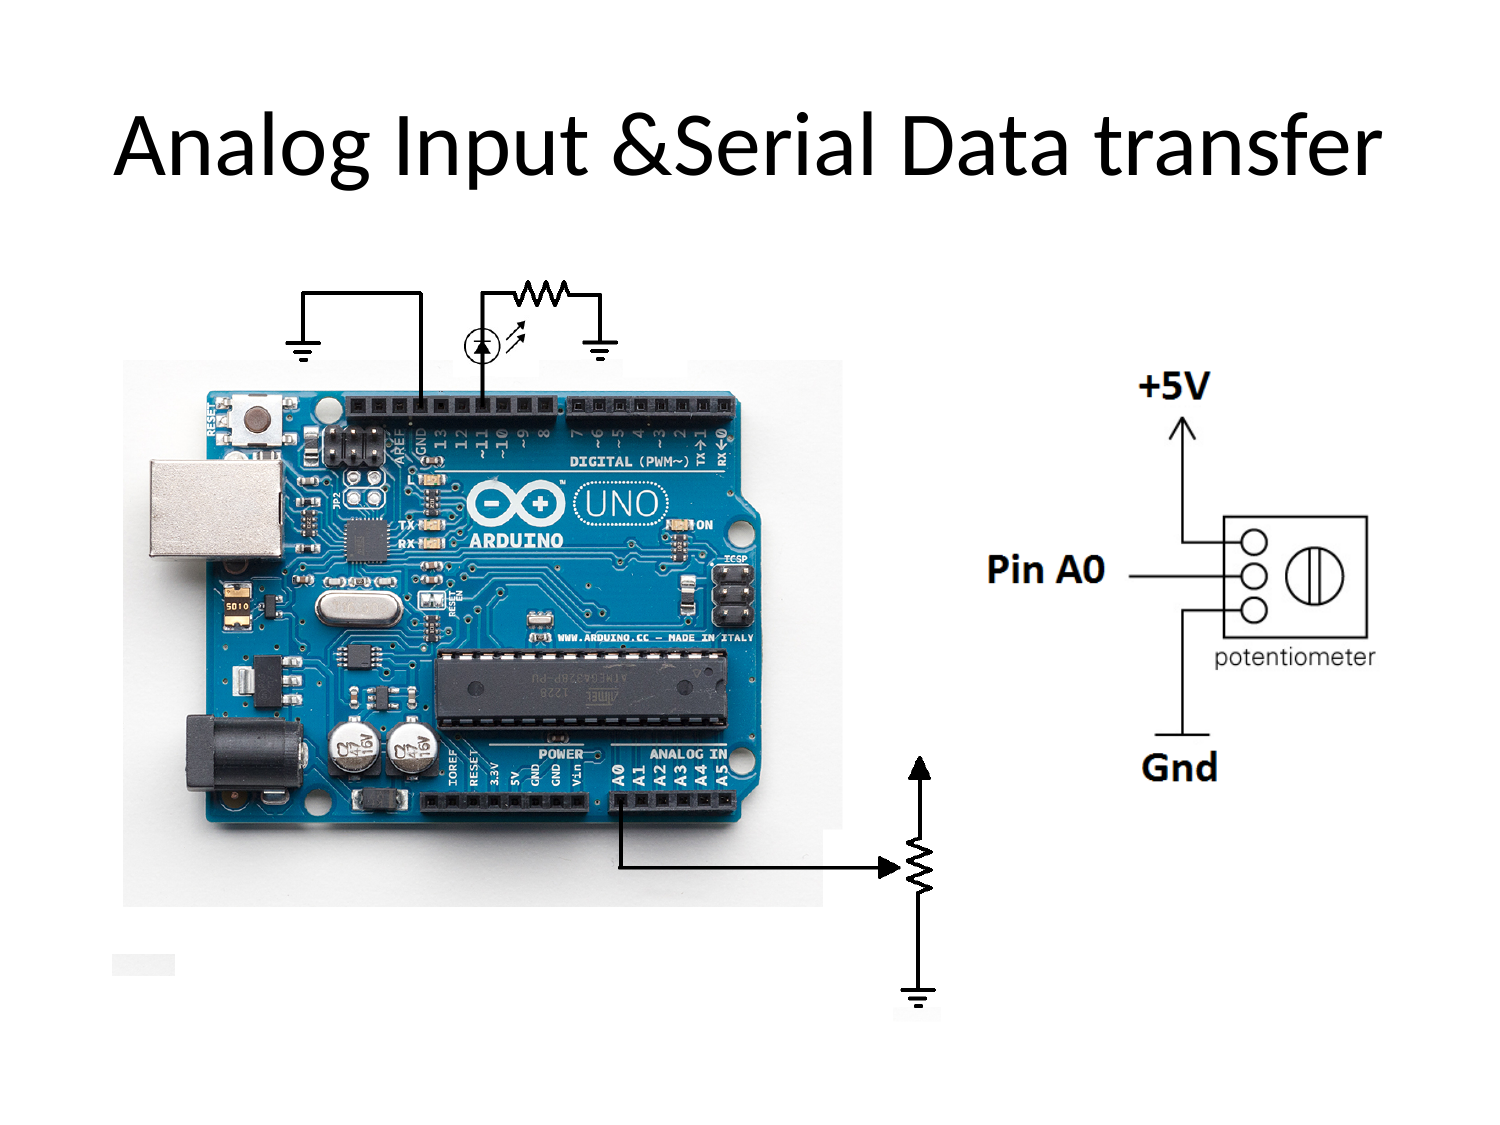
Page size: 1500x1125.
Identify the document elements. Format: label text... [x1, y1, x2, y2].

title Analog Input &Serial Data transfer [75, 45, 1425, 233]
picture [111, 243, 1438, 1030]
